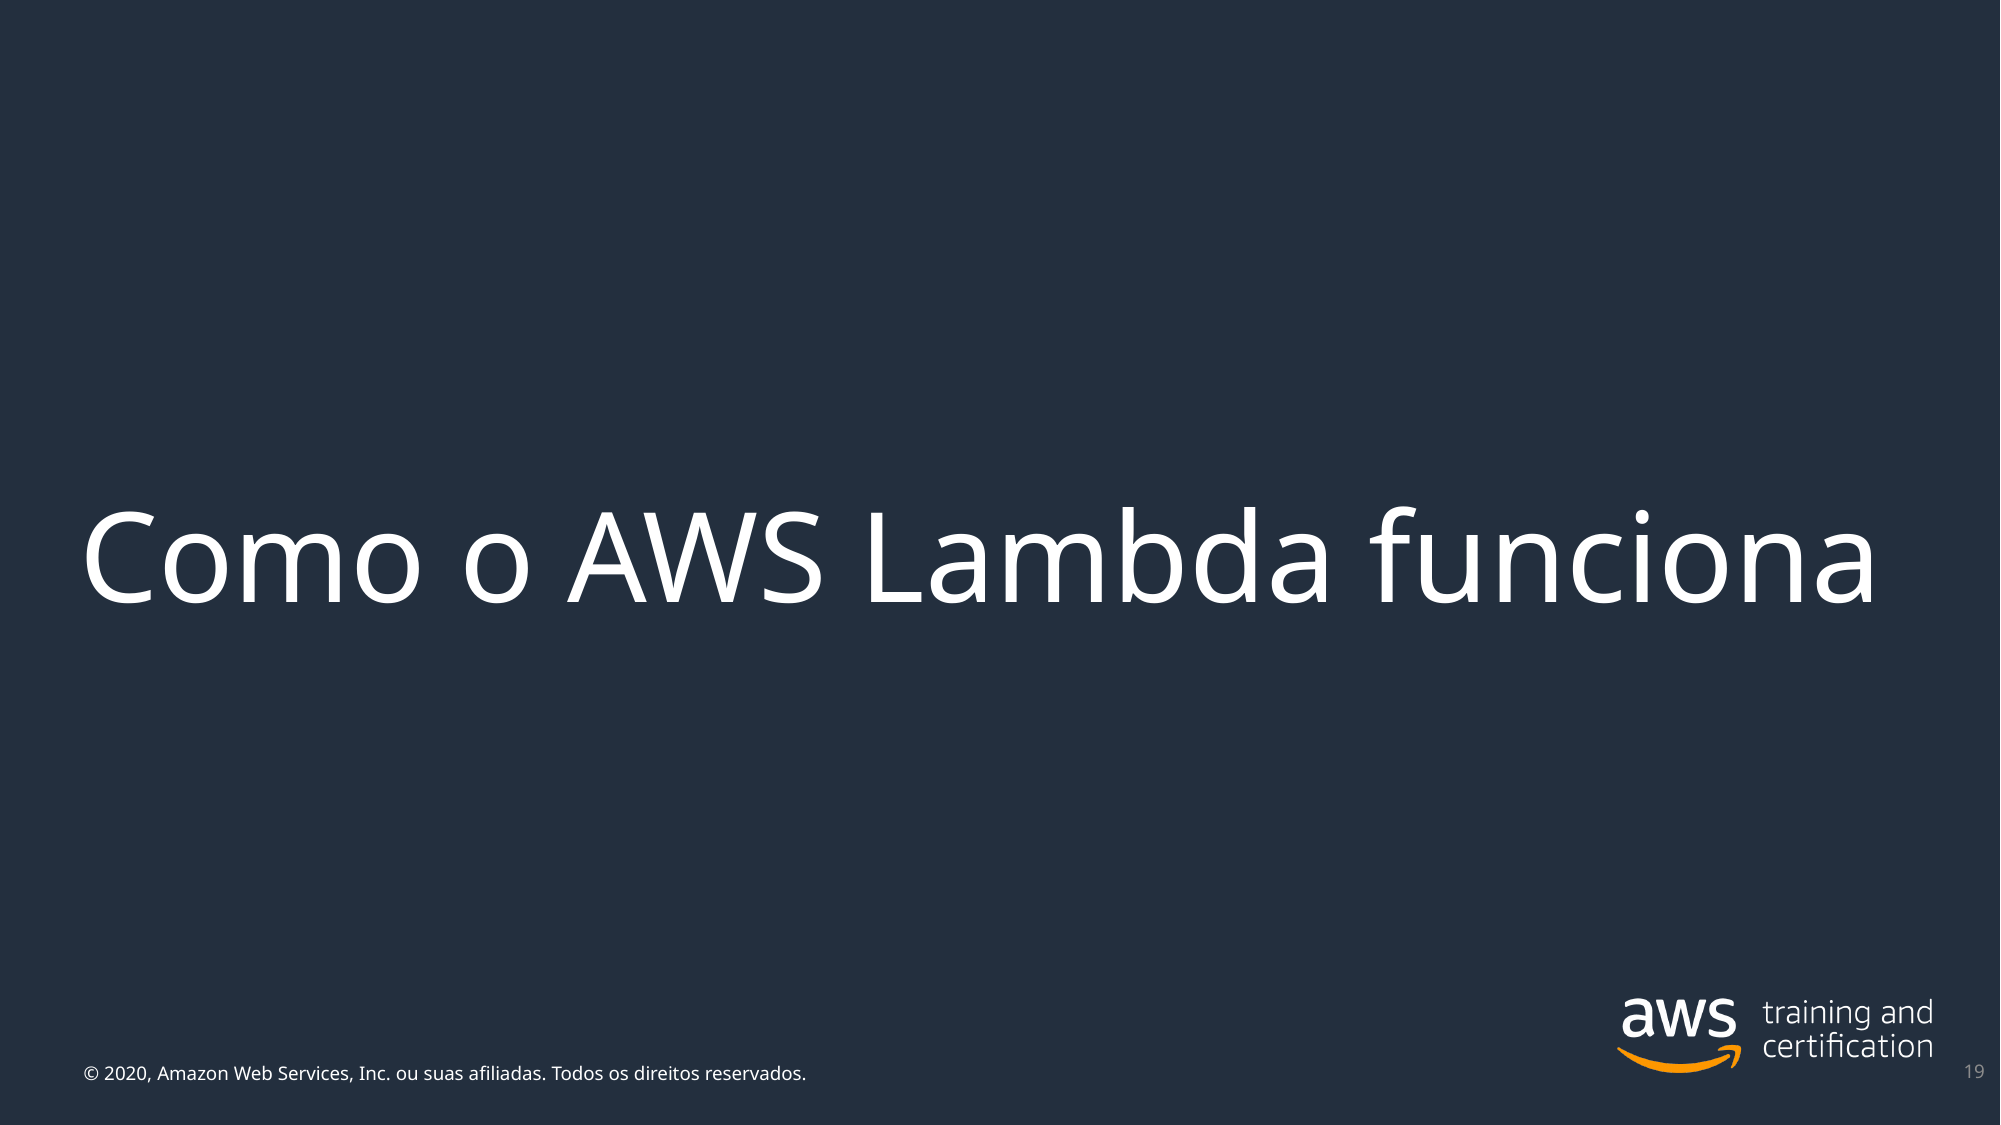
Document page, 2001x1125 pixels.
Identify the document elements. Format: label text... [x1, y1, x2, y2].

picture [1617, 998, 1932, 1042]
slide_number 19 [1550, 1042, 2000, 1103]
footer © 2020, Amazon Web Services, Inc. ou suas afiliadas. Todos os direitos reservados. [68, 1042, 920, 1103]
title Como o AWS Lambda funciona [64, 479, 1927, 646]
